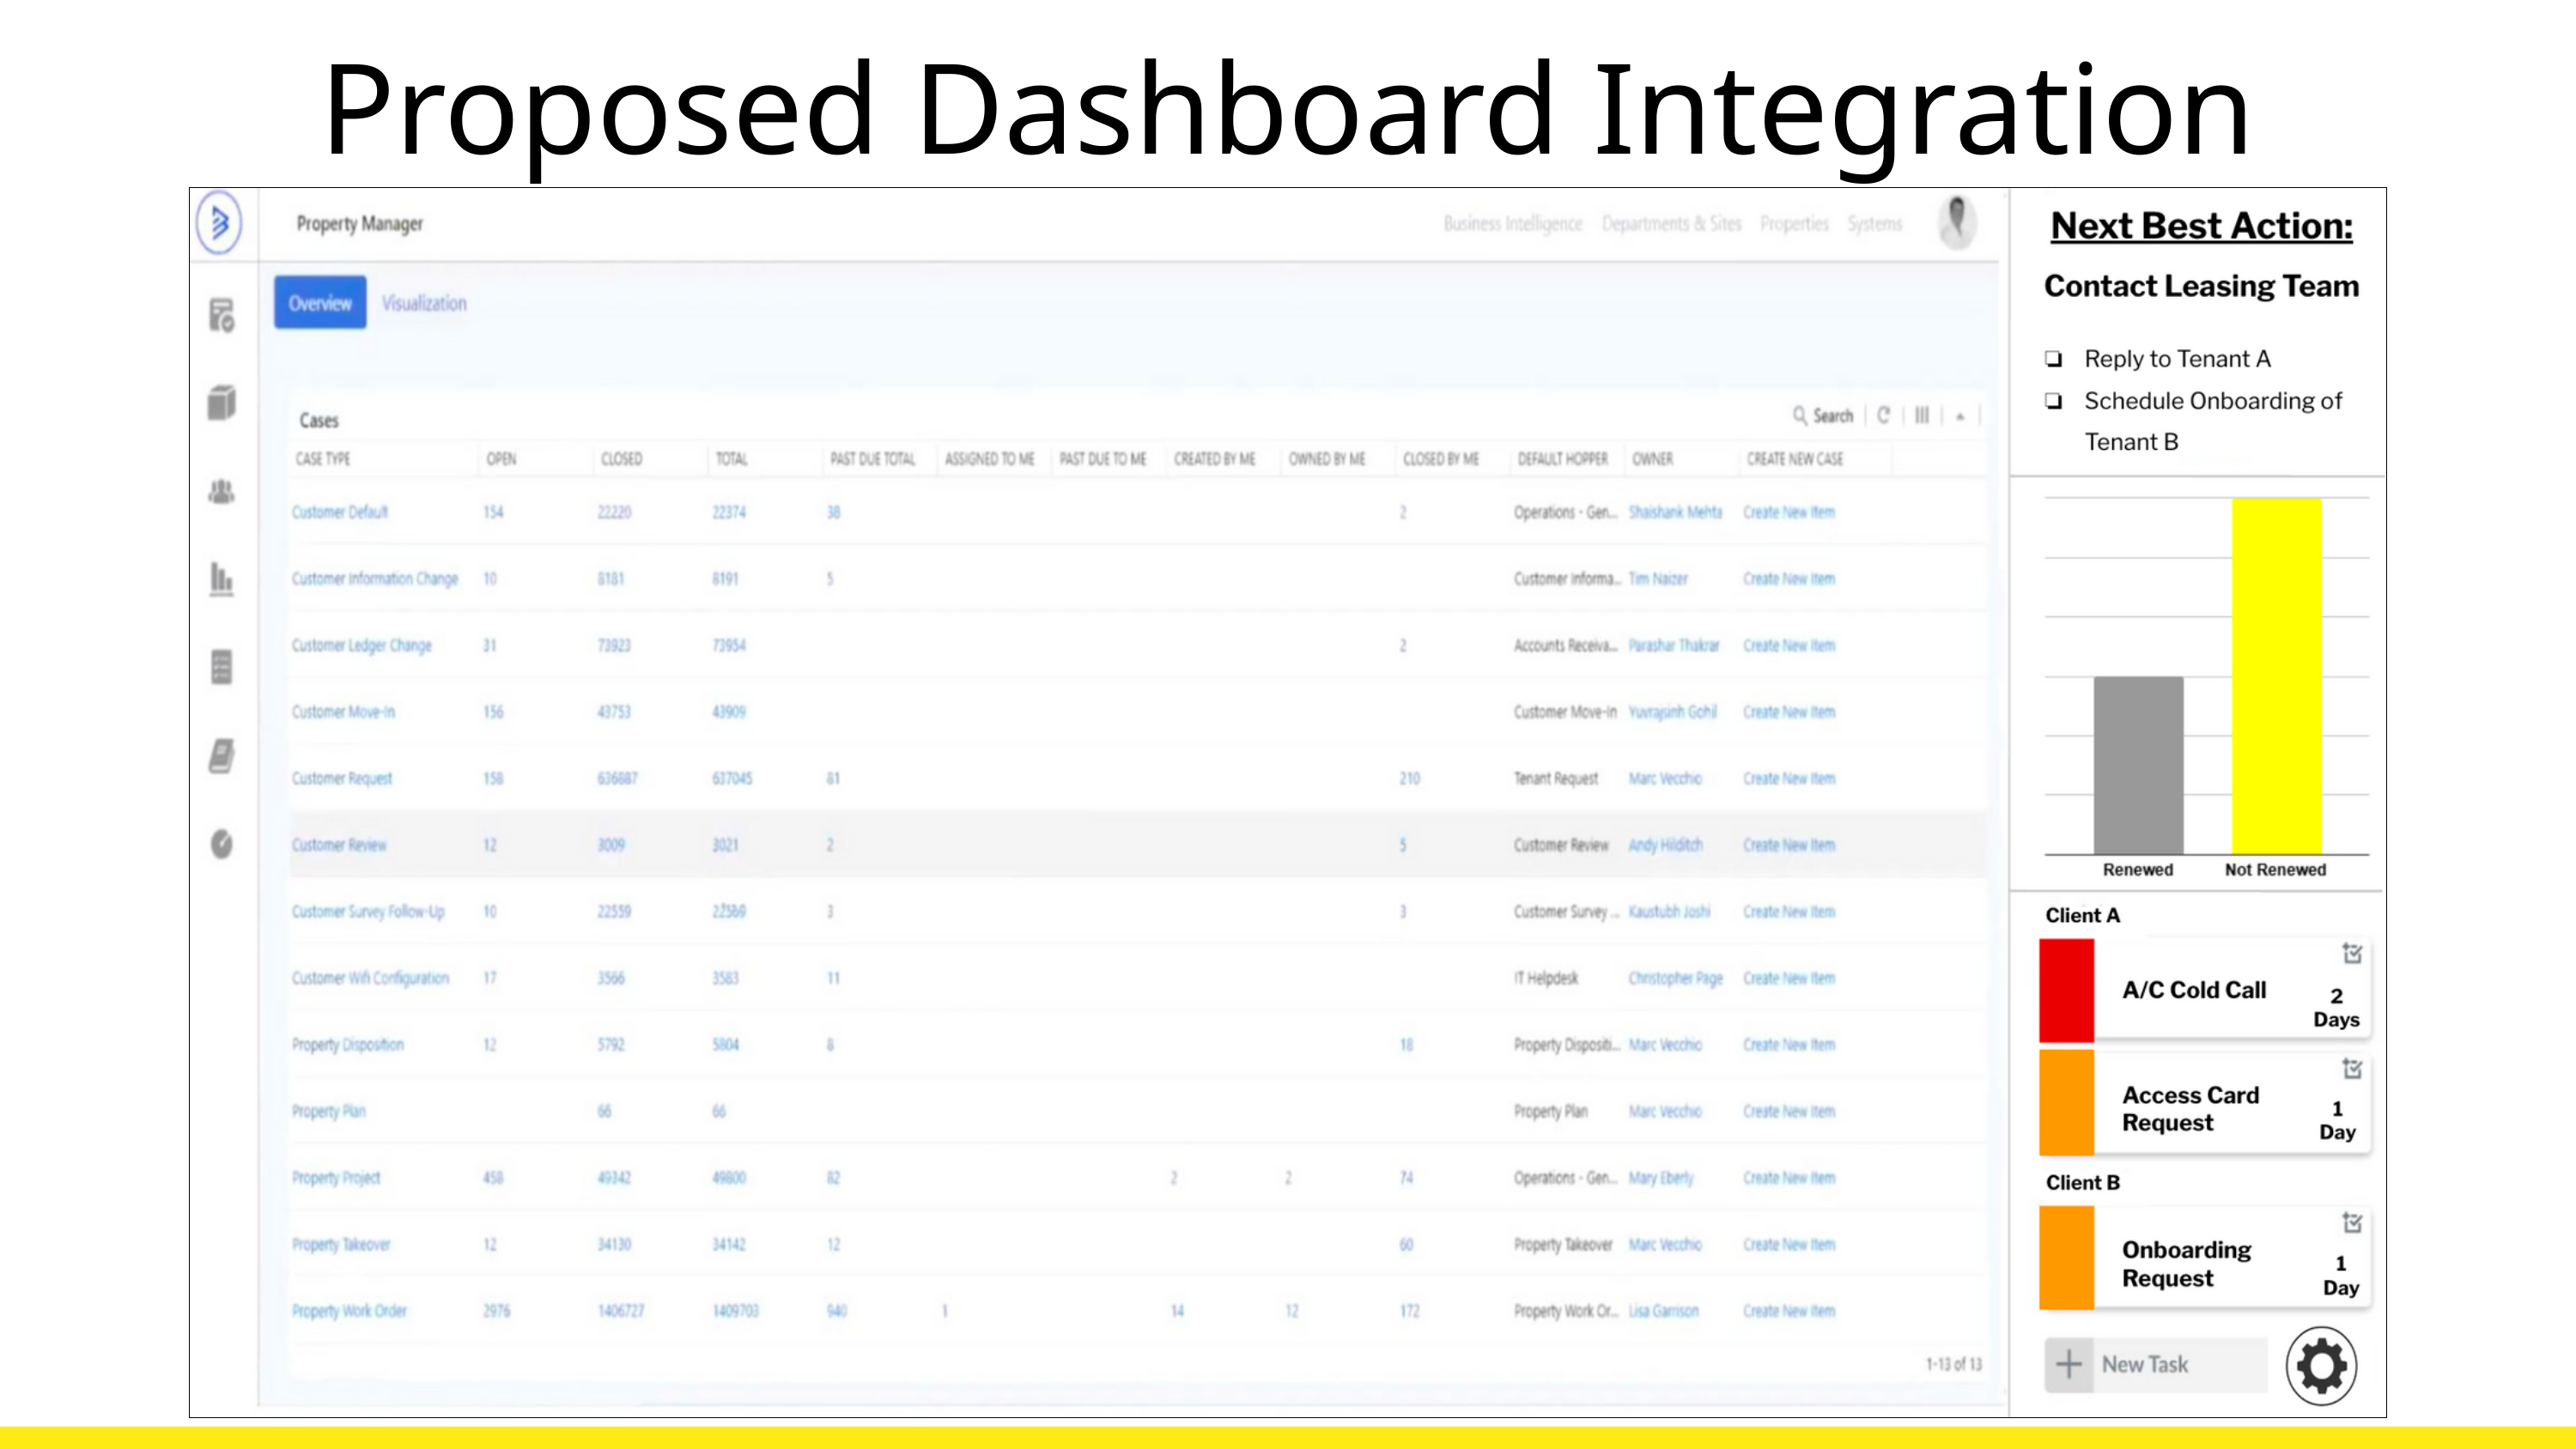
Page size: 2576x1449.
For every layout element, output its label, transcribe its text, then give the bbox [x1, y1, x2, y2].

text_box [0, 1426, 2576, 1449]
text_box [189, 187, 2387, 1418]
text_box Proposed Dashboard Integration [144, 53, 2432, 179]
